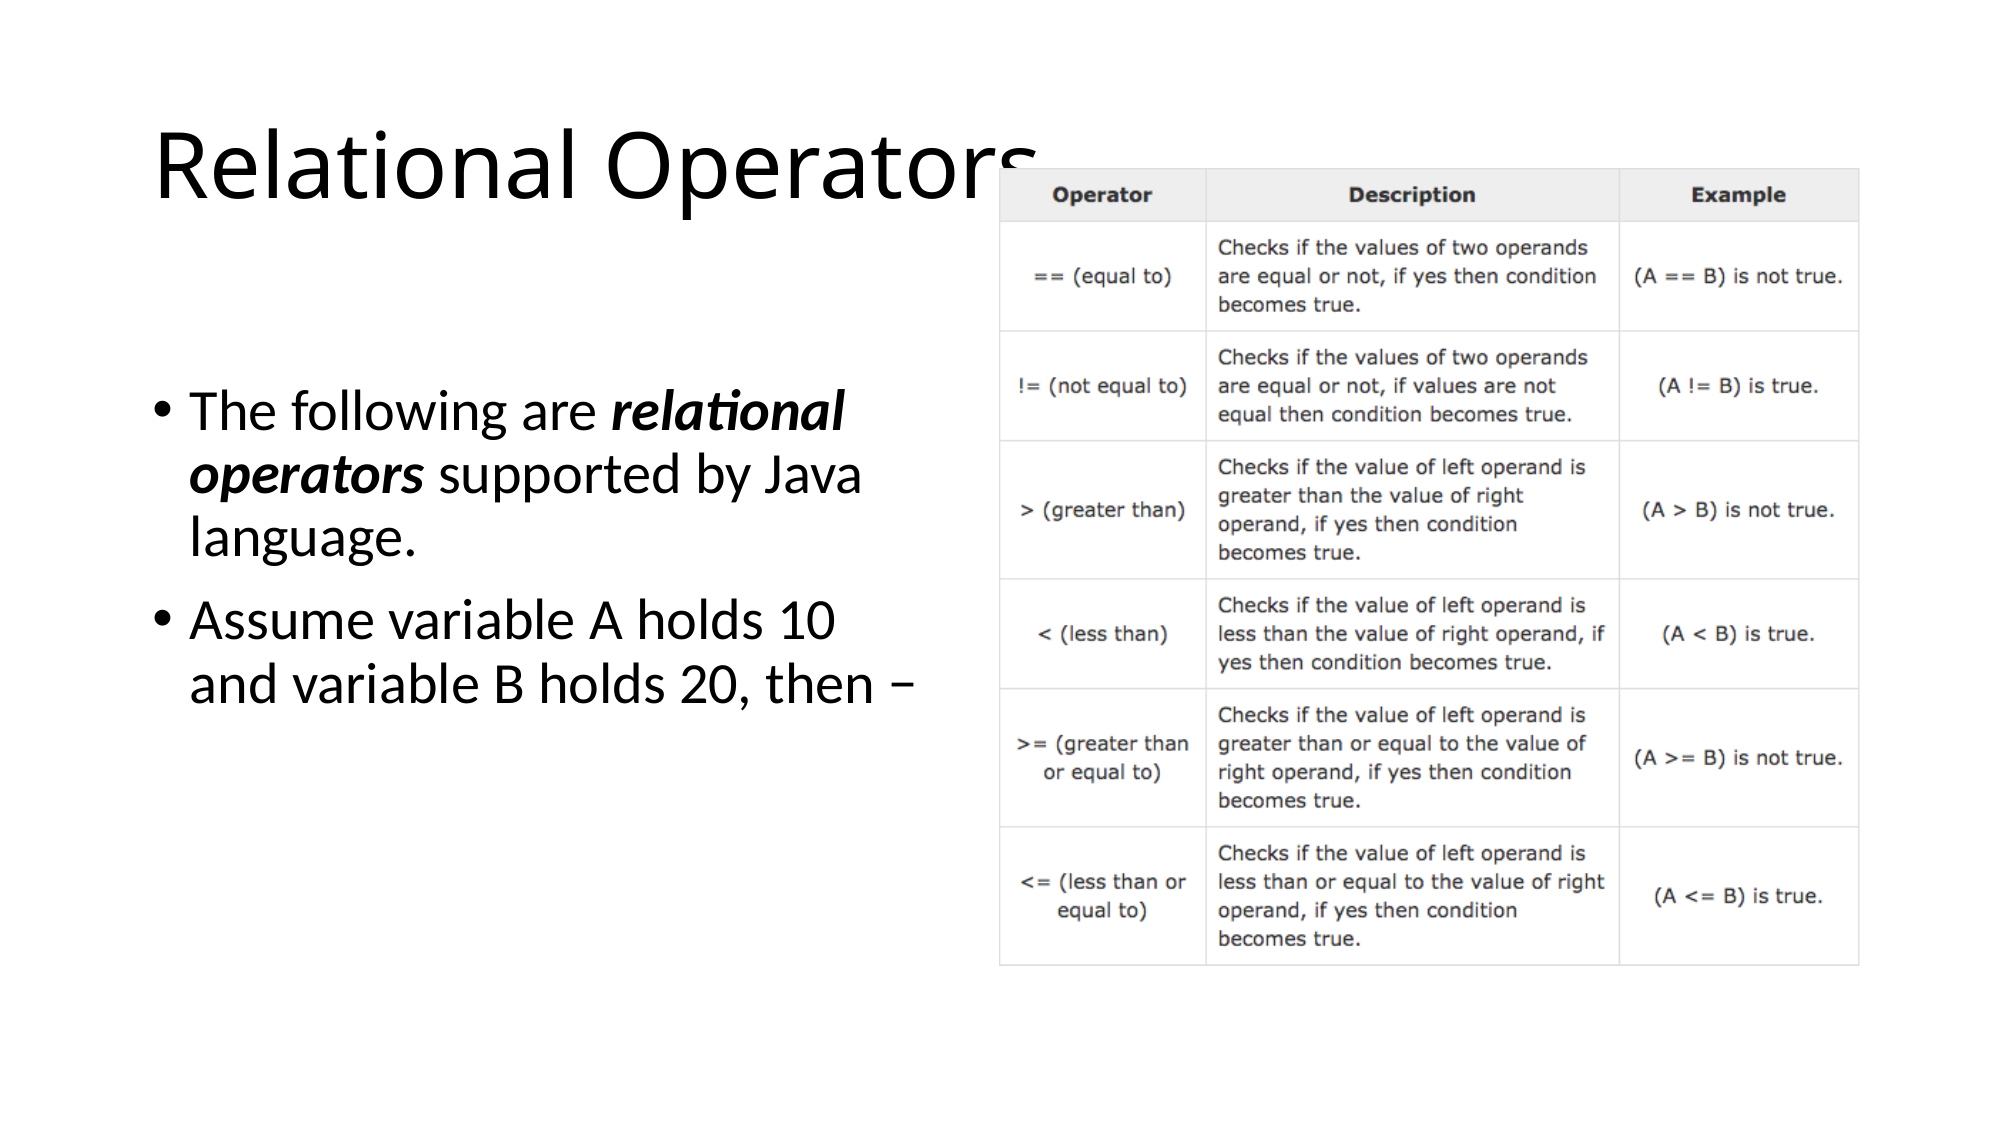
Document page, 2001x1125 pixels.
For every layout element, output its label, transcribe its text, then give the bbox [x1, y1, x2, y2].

picture [999, 168, 1864, 966]
title Relational Operators [137, 59, 1863, 278]
list The following are relational operators supported by Java language. Assume variable A holds 10 and variable B holds 20, then − [137, 372, 949, 788]
